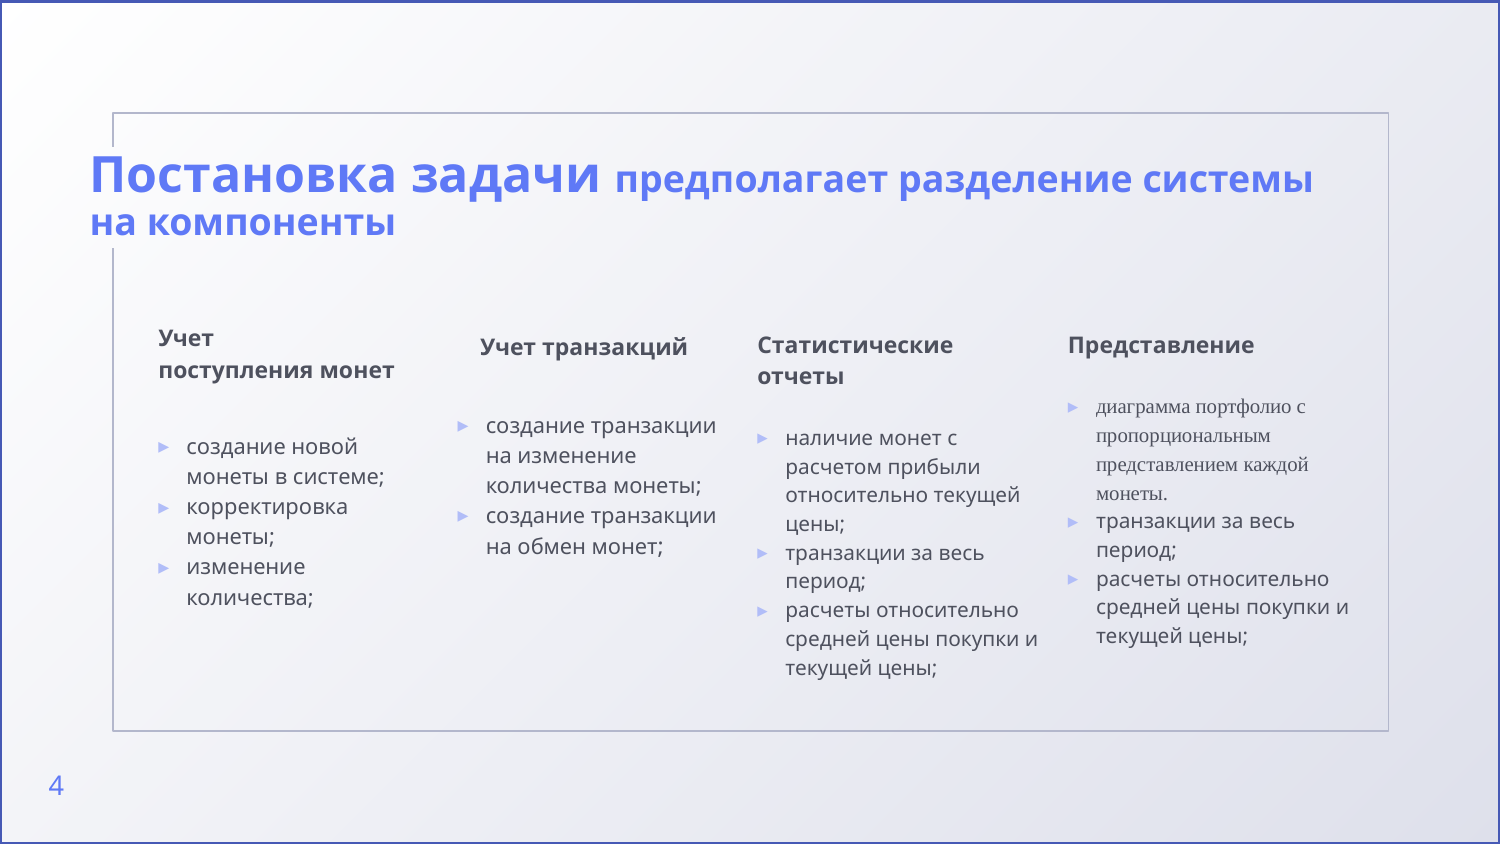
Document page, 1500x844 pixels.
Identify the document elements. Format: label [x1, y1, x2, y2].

text_box [0, 0, 1500, 844]
